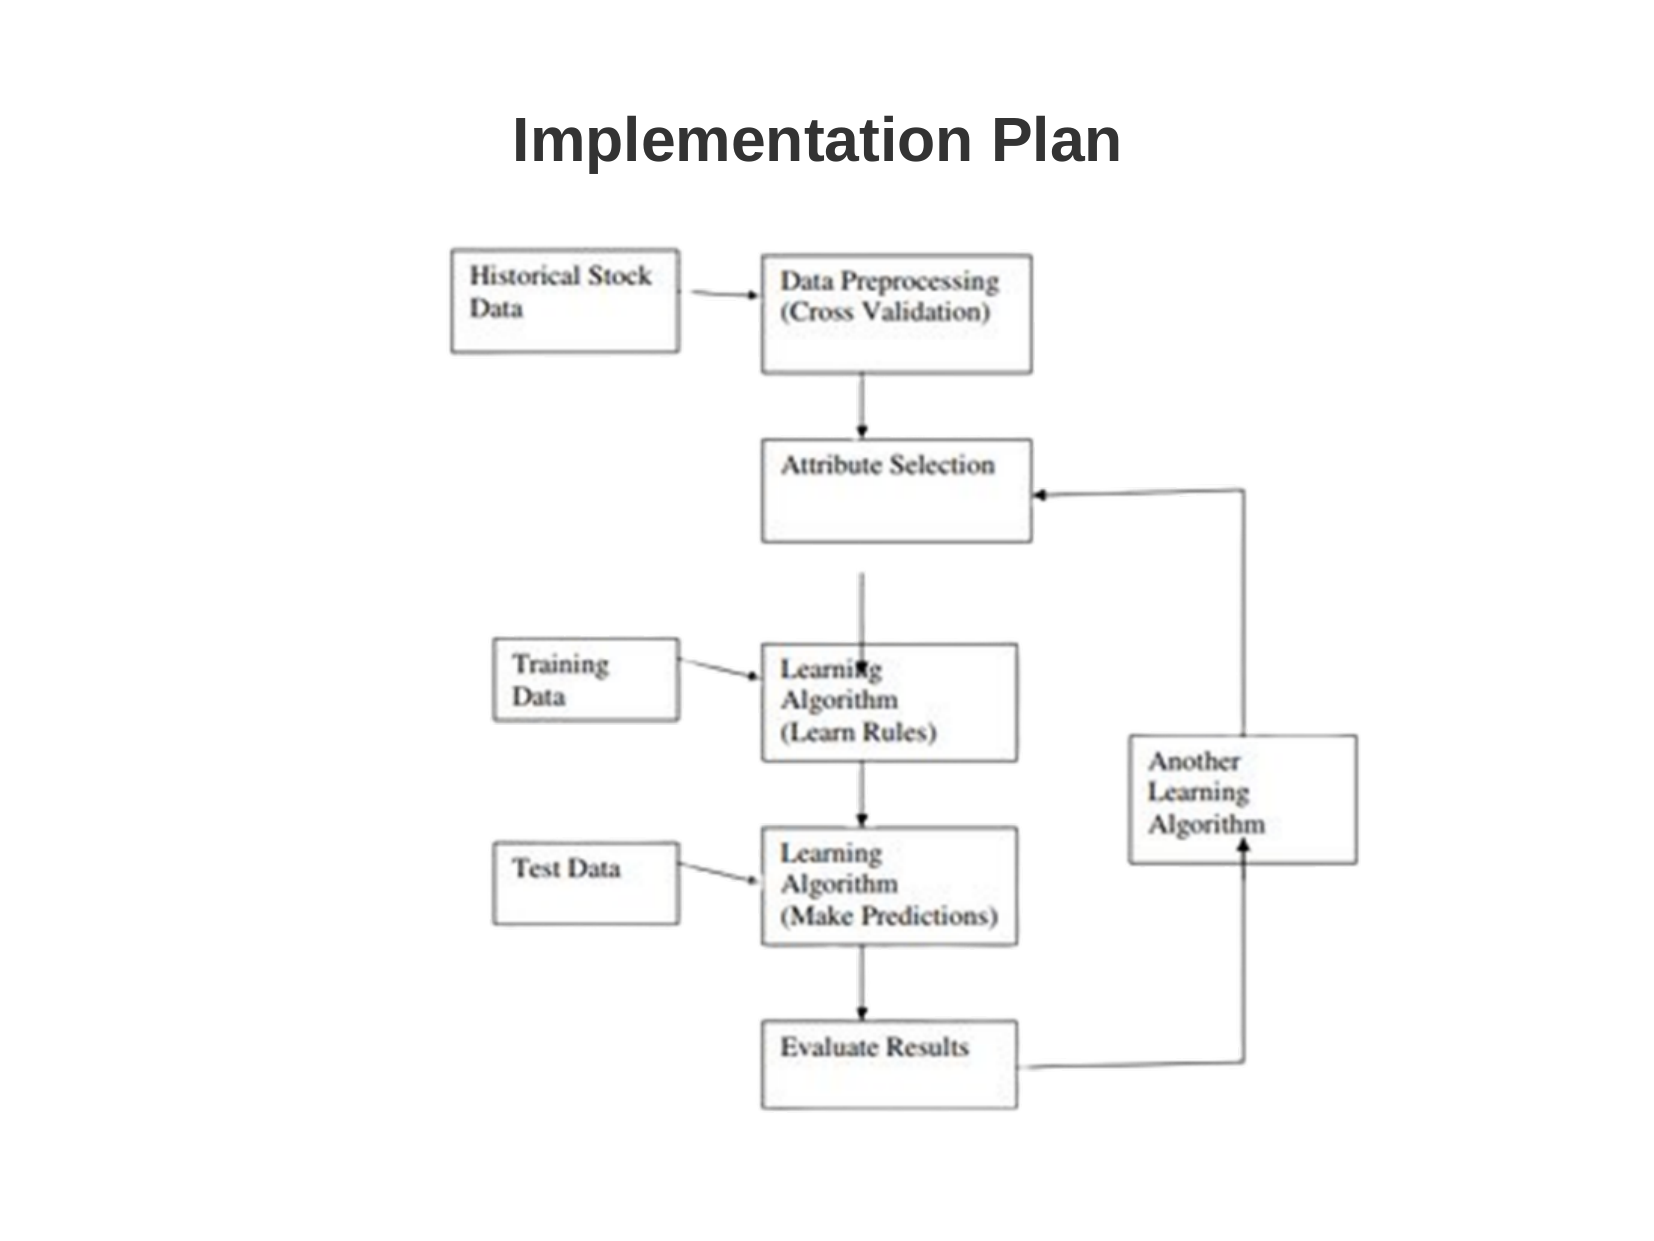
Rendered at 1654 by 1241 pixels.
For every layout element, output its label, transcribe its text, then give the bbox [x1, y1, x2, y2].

text_box Implementation Plan [0, 72, 1654, 200]
picture [430, 224, 1377, 1136]
